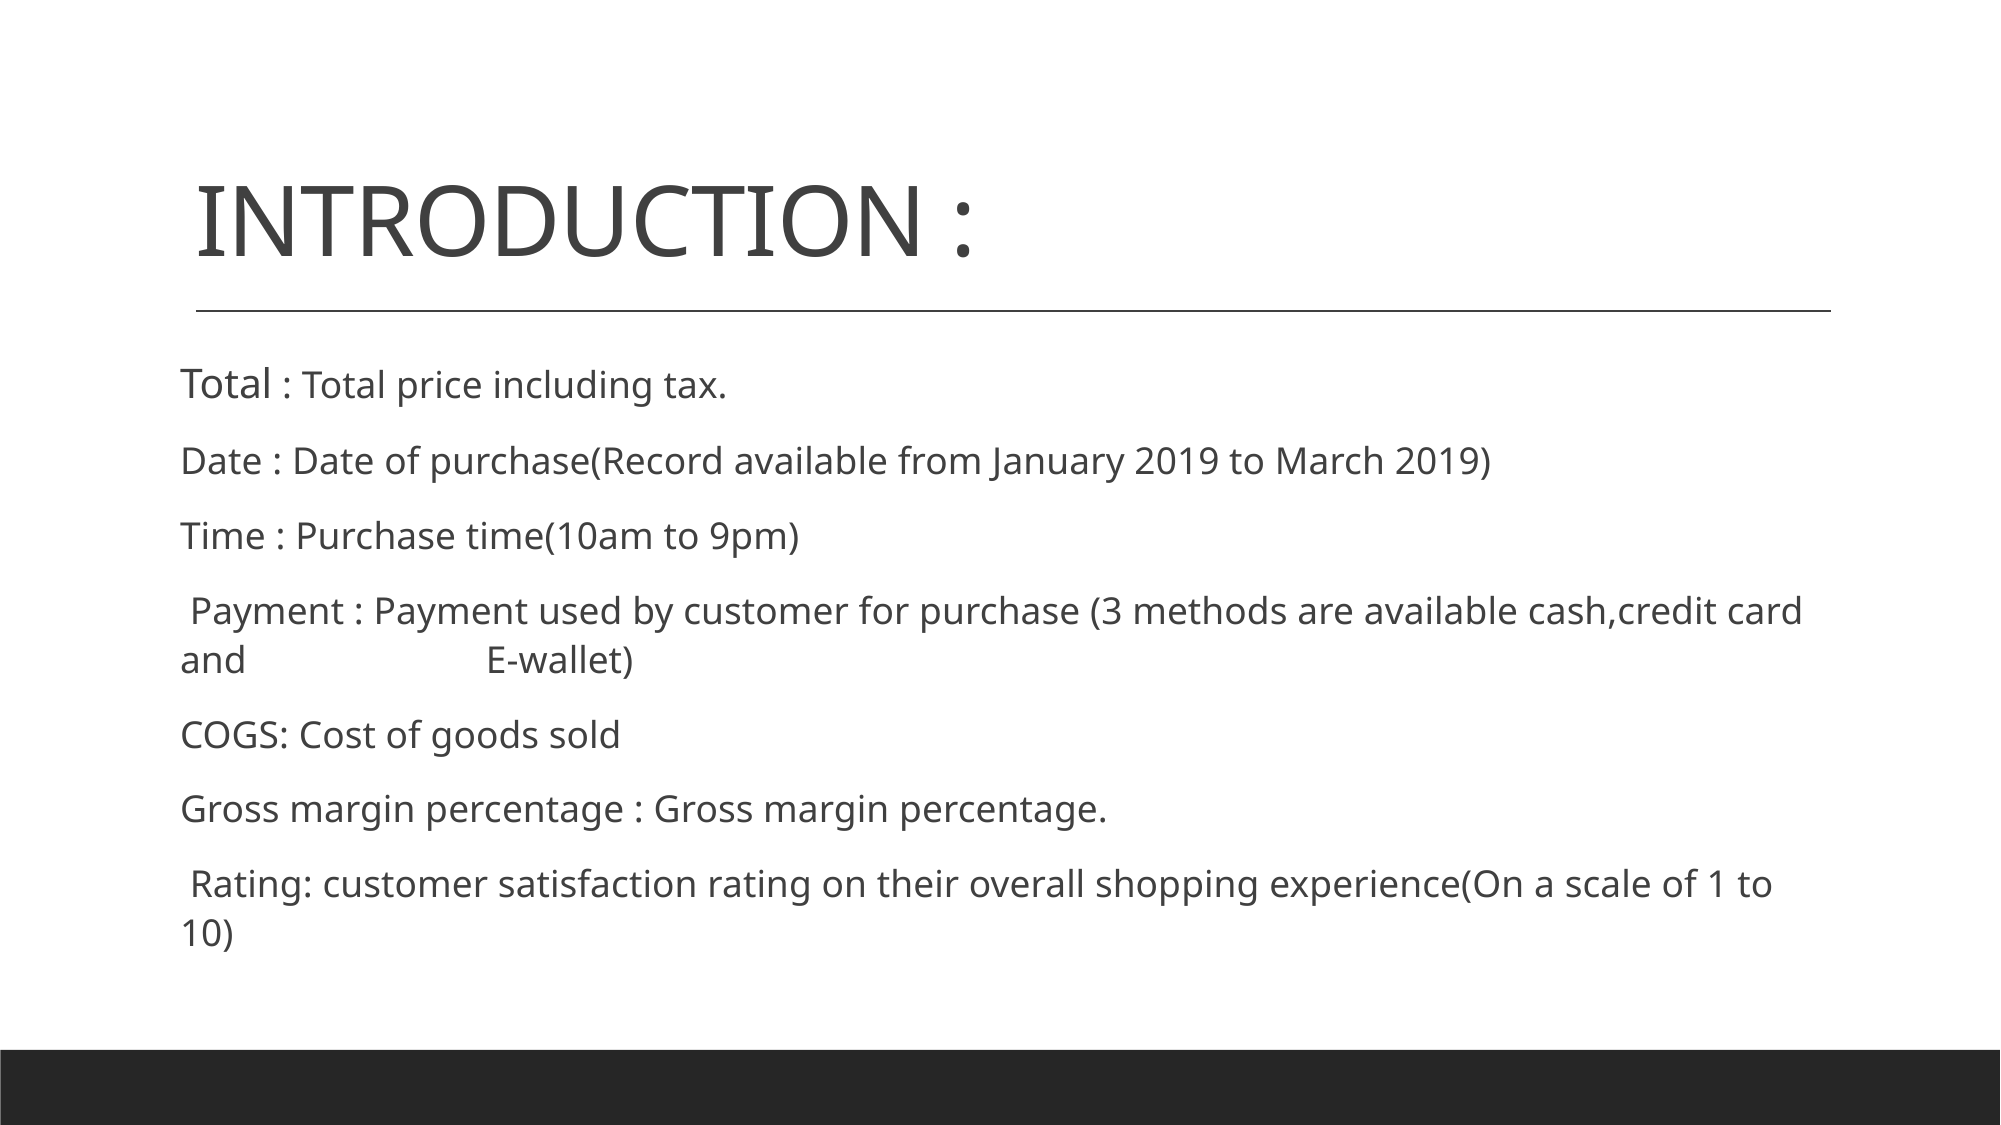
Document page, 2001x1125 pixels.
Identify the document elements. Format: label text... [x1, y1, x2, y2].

list Total : Total price including tax. Date : Date of purchase(Record available from January 2019 to March 2019) Time : Purchase time(10am to 9pm) Payment : Payment used by customer for purchase (3 methods are available cash,credit card and E-wallet) COGS: Cost of goods sold Gross margin percentage : Gross margin percentage. Rating: customer satisfaction rating on their overall shopping experience(On a scale of 1 to 10) [180, 345, 1830, 963]
title INTRODUCTION : [180, 47, 1830, 285]
